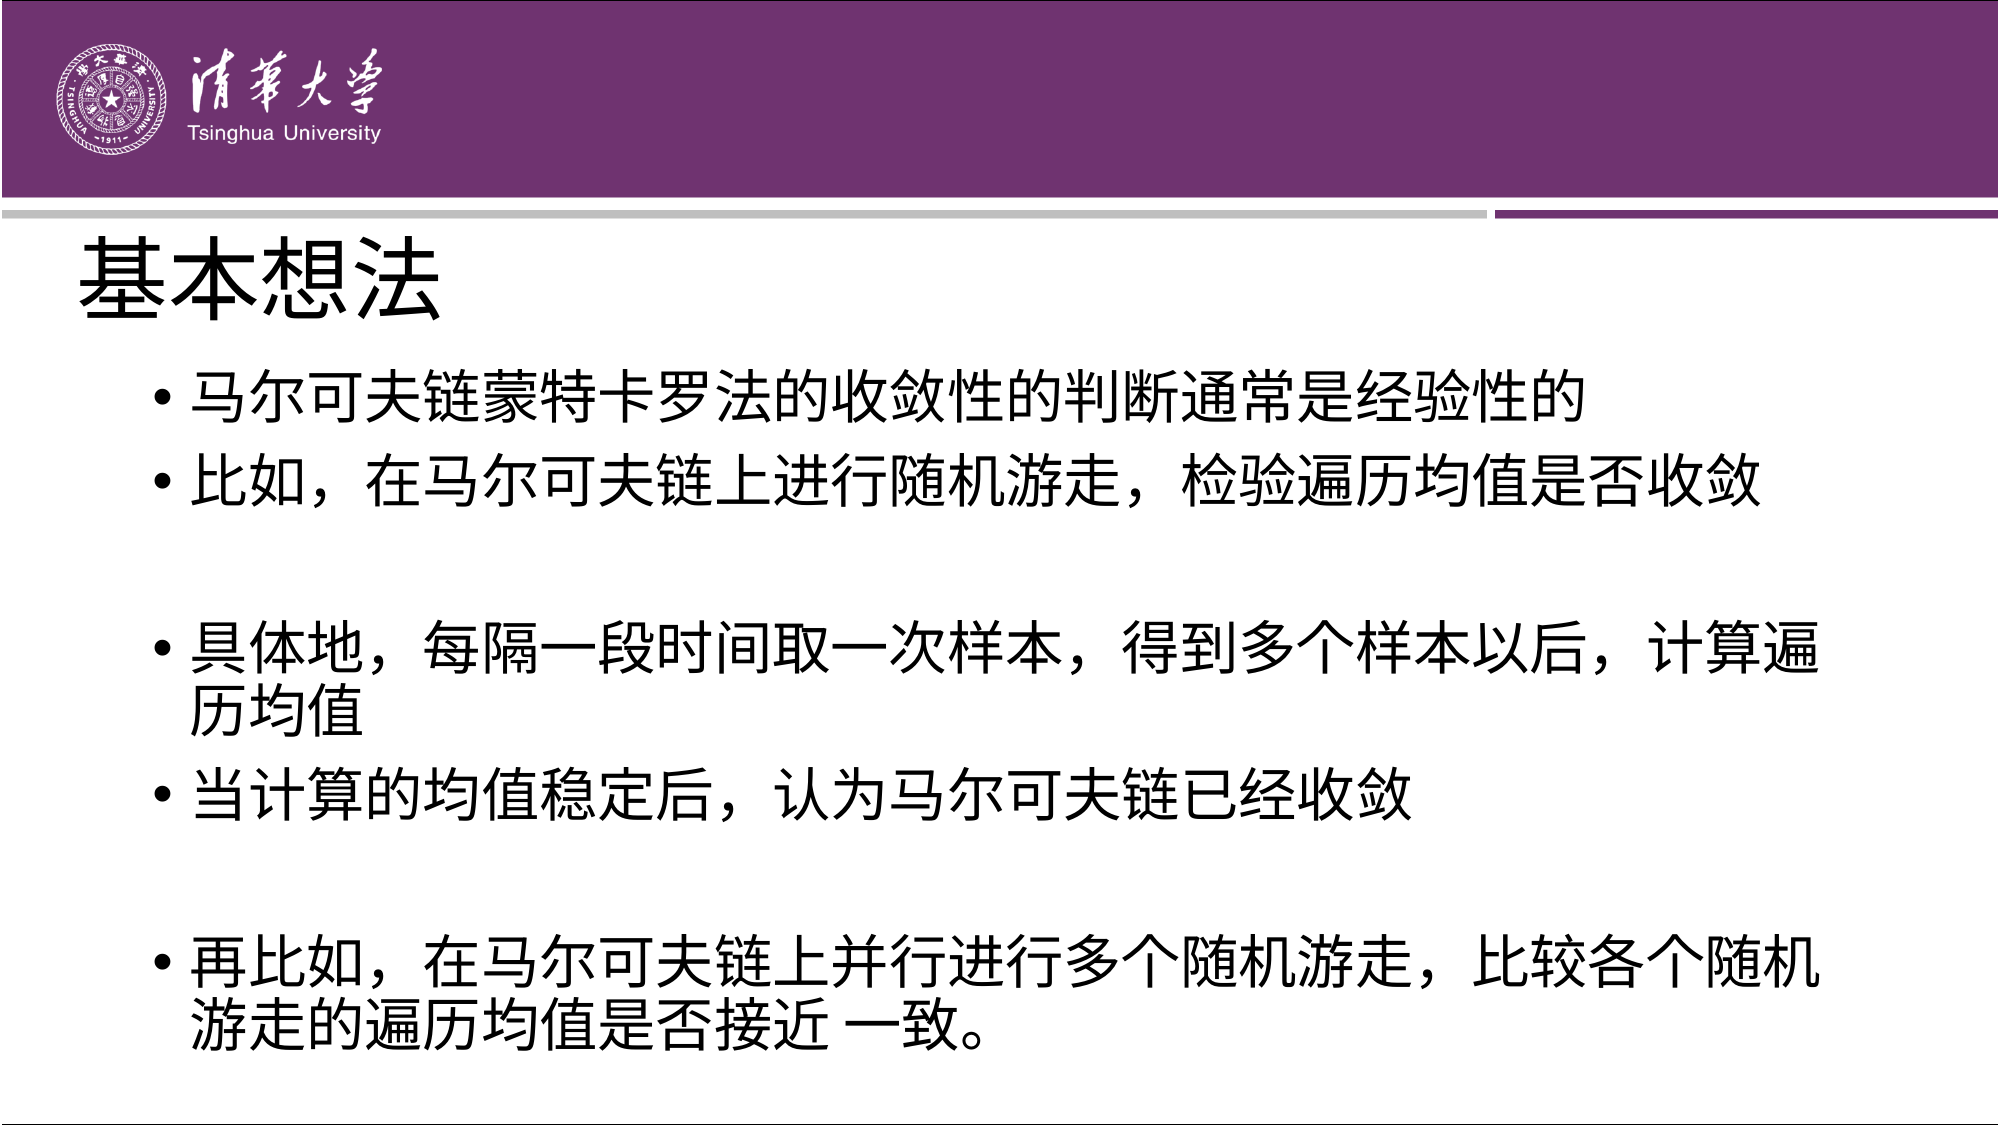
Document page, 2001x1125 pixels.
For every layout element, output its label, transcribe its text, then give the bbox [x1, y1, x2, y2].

picture [2, 0, 1998, 1125]
list 马尔可夫链蒙特卡罗法的收敛性的判断通常是经验性的 比如，在马尔可夫链上进行随机游走，检验遍历均值是否收敛 具体地，每隔一段时间取一次样本，得到多个样本以后，计算遍历均值 当计算的均值稳定后，认为马尔可夫链已经收敛 再比如，在马尔可夫链上并行进行多个随机游走，比较各个随机游走的遍历均值是否接近 一致。 [137, 360, 1863, 1075]
title 基本想法 [61, 175, 1787, 393]
